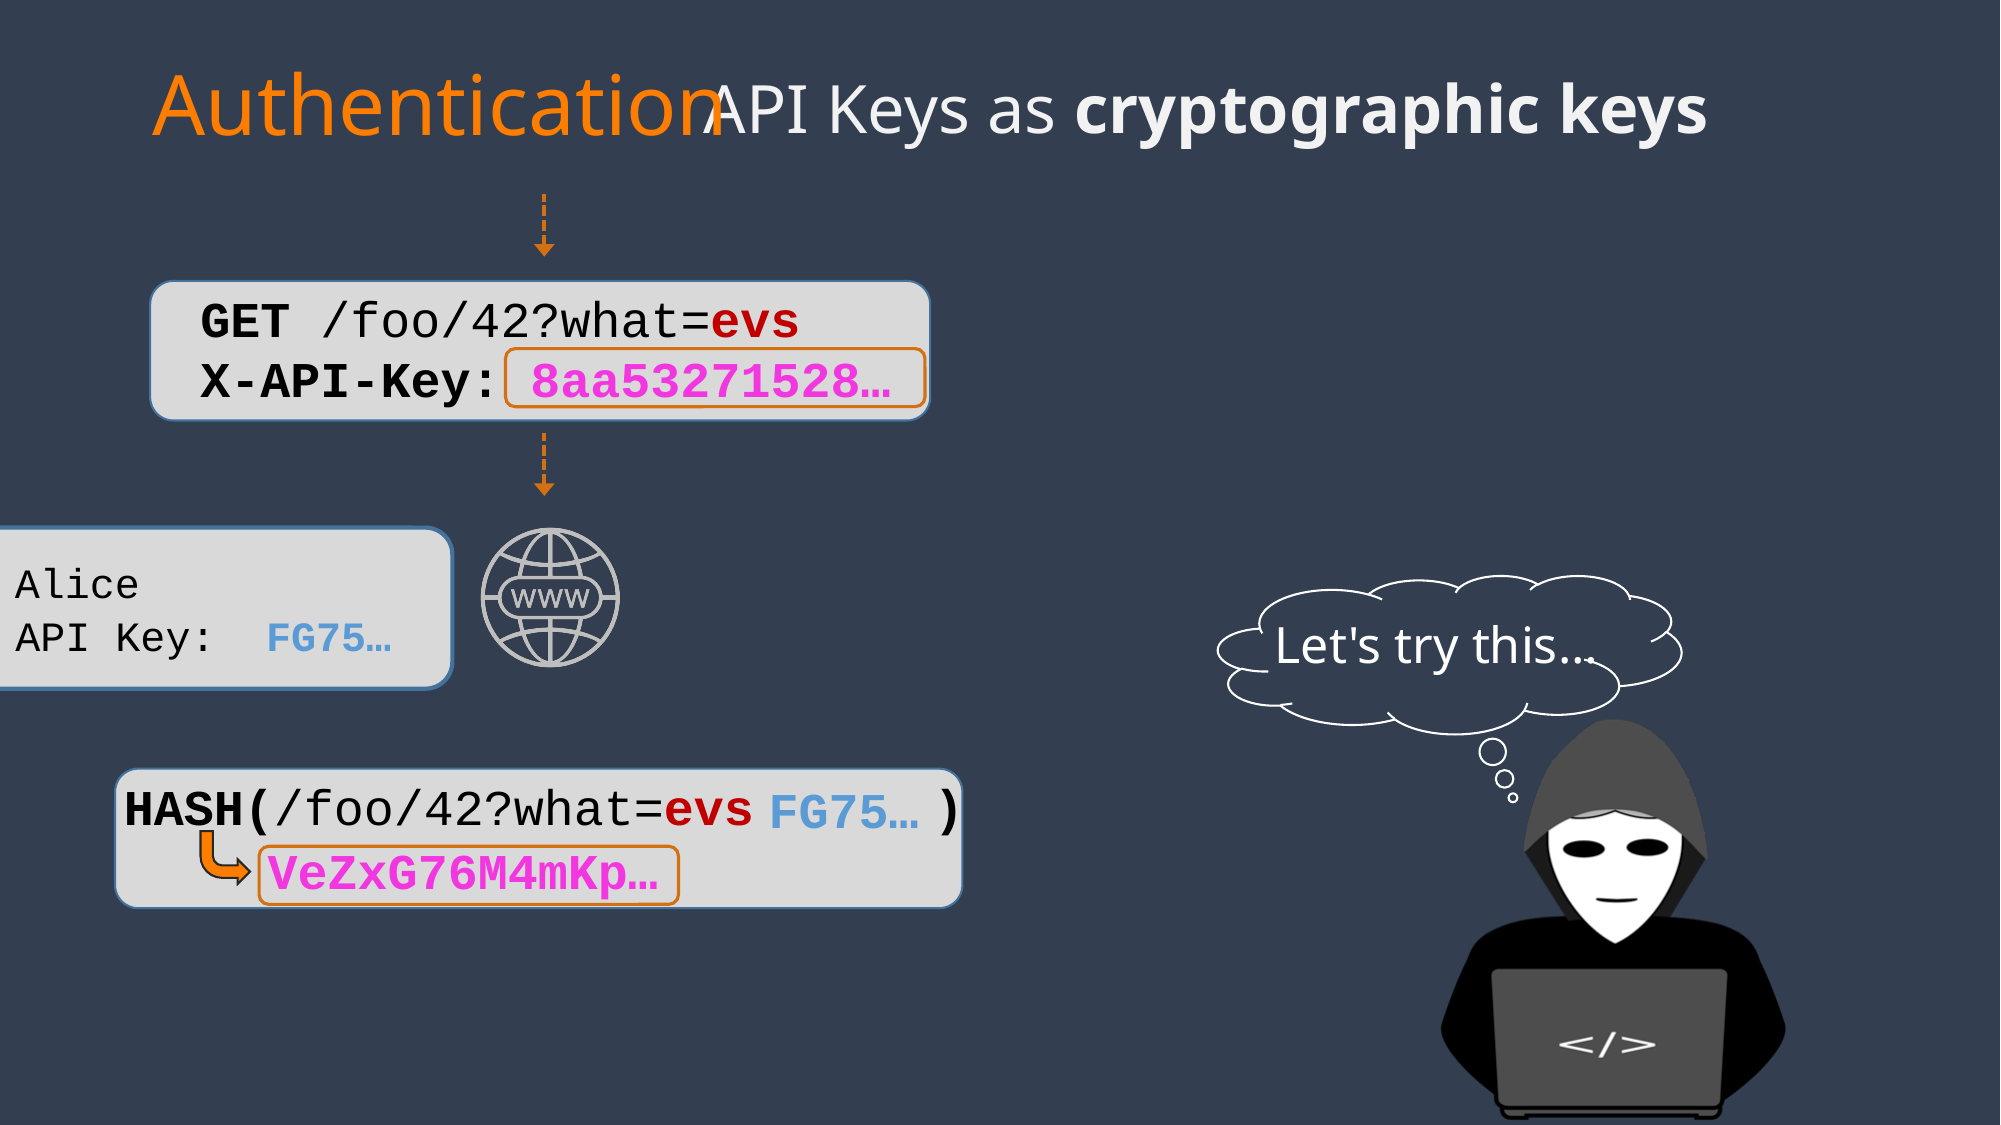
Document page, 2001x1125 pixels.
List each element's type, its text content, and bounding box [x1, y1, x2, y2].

text_box VeZxG76M4mKp… [252, 831, 802, 907]
text_box [0, 0, 2000, 181]
text_box [504, 347, 927, 408]
list Authentication [137, 55, 1863, 770]
picture [1401, 697, 1803, 1125]
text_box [0, 527, 453, 695]
text_box [199, 830, 252, 887]
picture [475, 515, 628, 679]
text_box HASH(/foo/42?what=evs ) [109, 767, 1038, 843]
text_box [113, 843, 964, 910]
text_box [258, 845, 680, 906]
